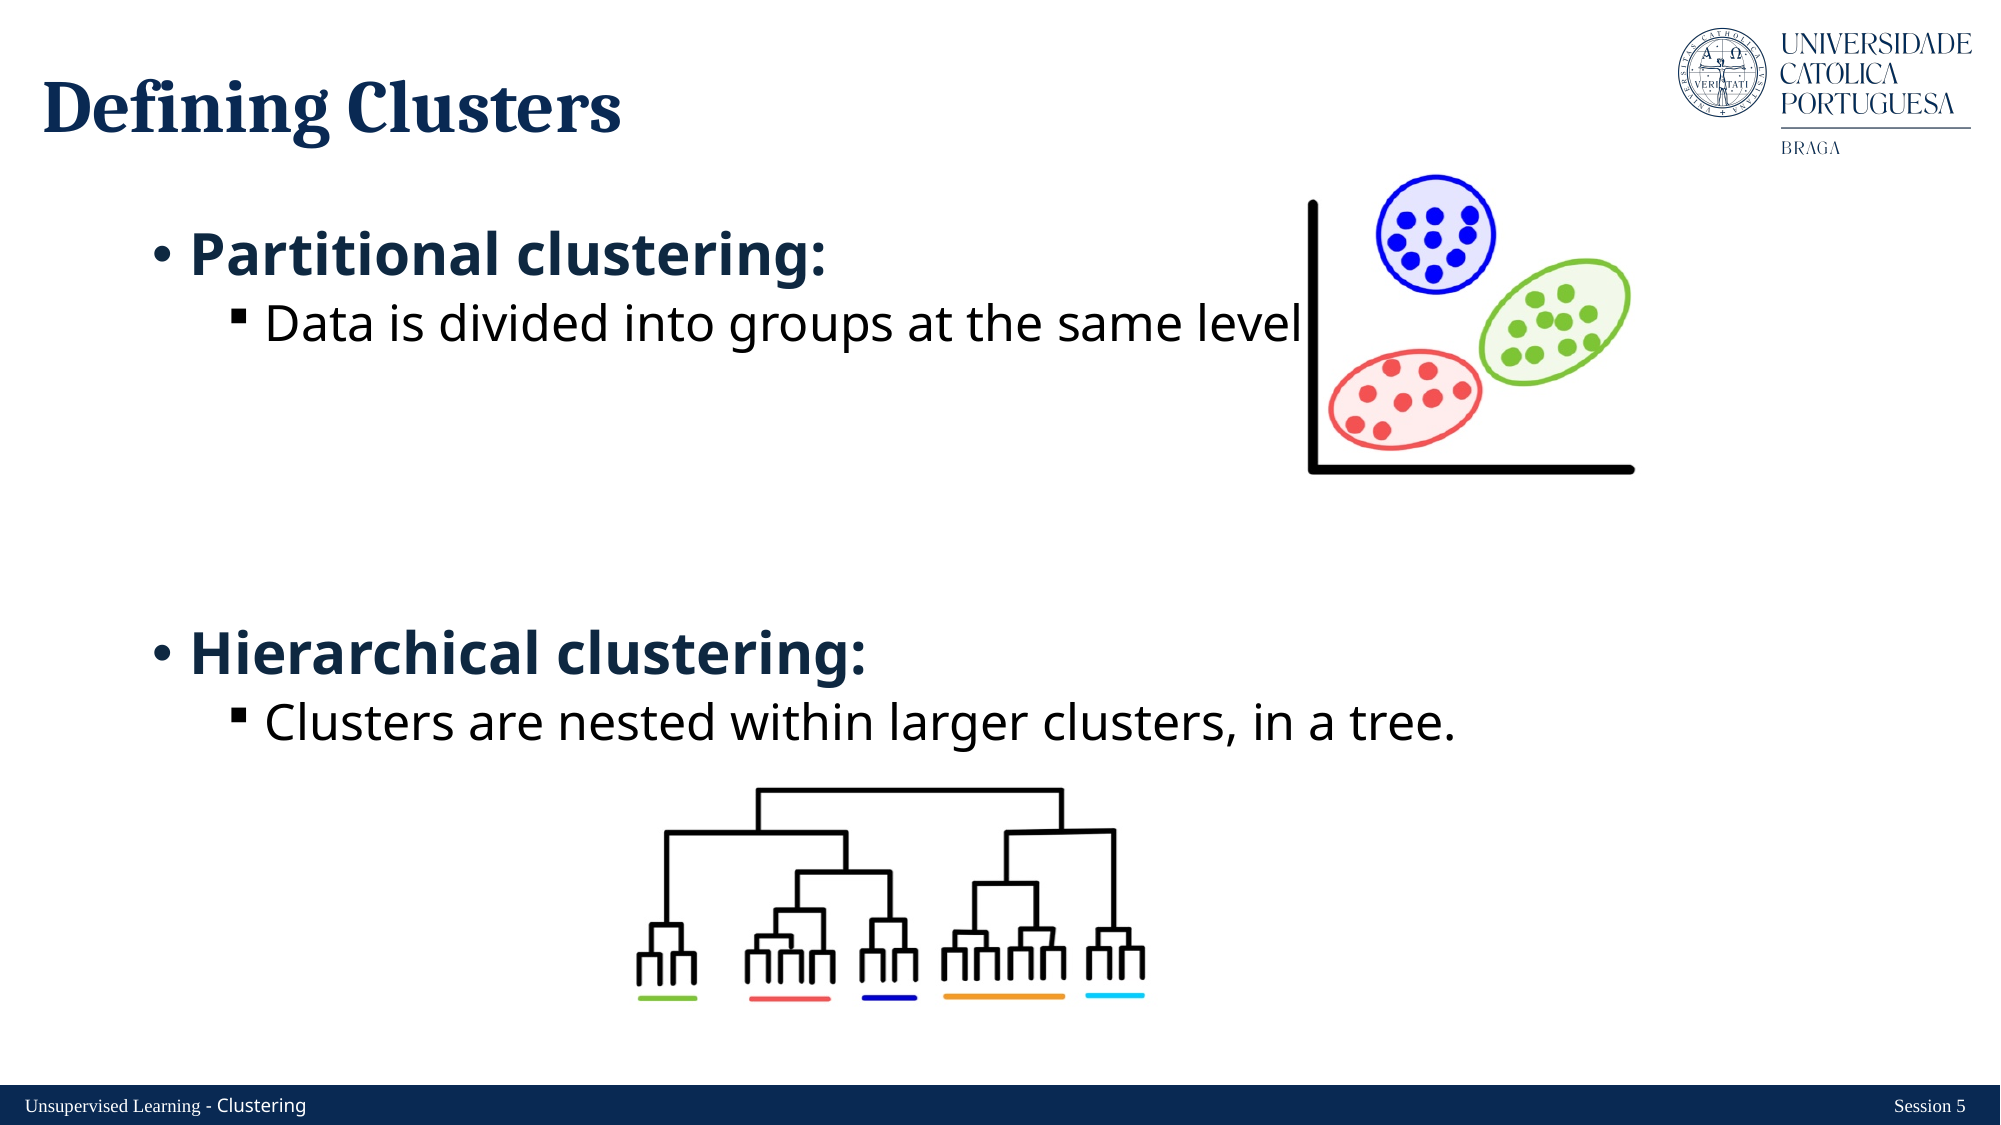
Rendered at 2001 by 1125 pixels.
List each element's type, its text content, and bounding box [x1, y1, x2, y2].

picture [621, 766, 1160, 1023]
text_box Unsupervised Learning - Clustering [9, 1086, 865, 1125]
text_box Session 5 [865, 1086, 1981, 1125]
picture [1300, 18, 1982, 489]
text_box [0, 1085, 2000, 1125]
title Defining Clusters [27, 0, 1753, 218]
list Partitional clustering: Data is divided into groups at the same level. Hierarchical clustering: Clusters are nested within larger clusters, in a tree. [137, 217, 1863, 1041]
